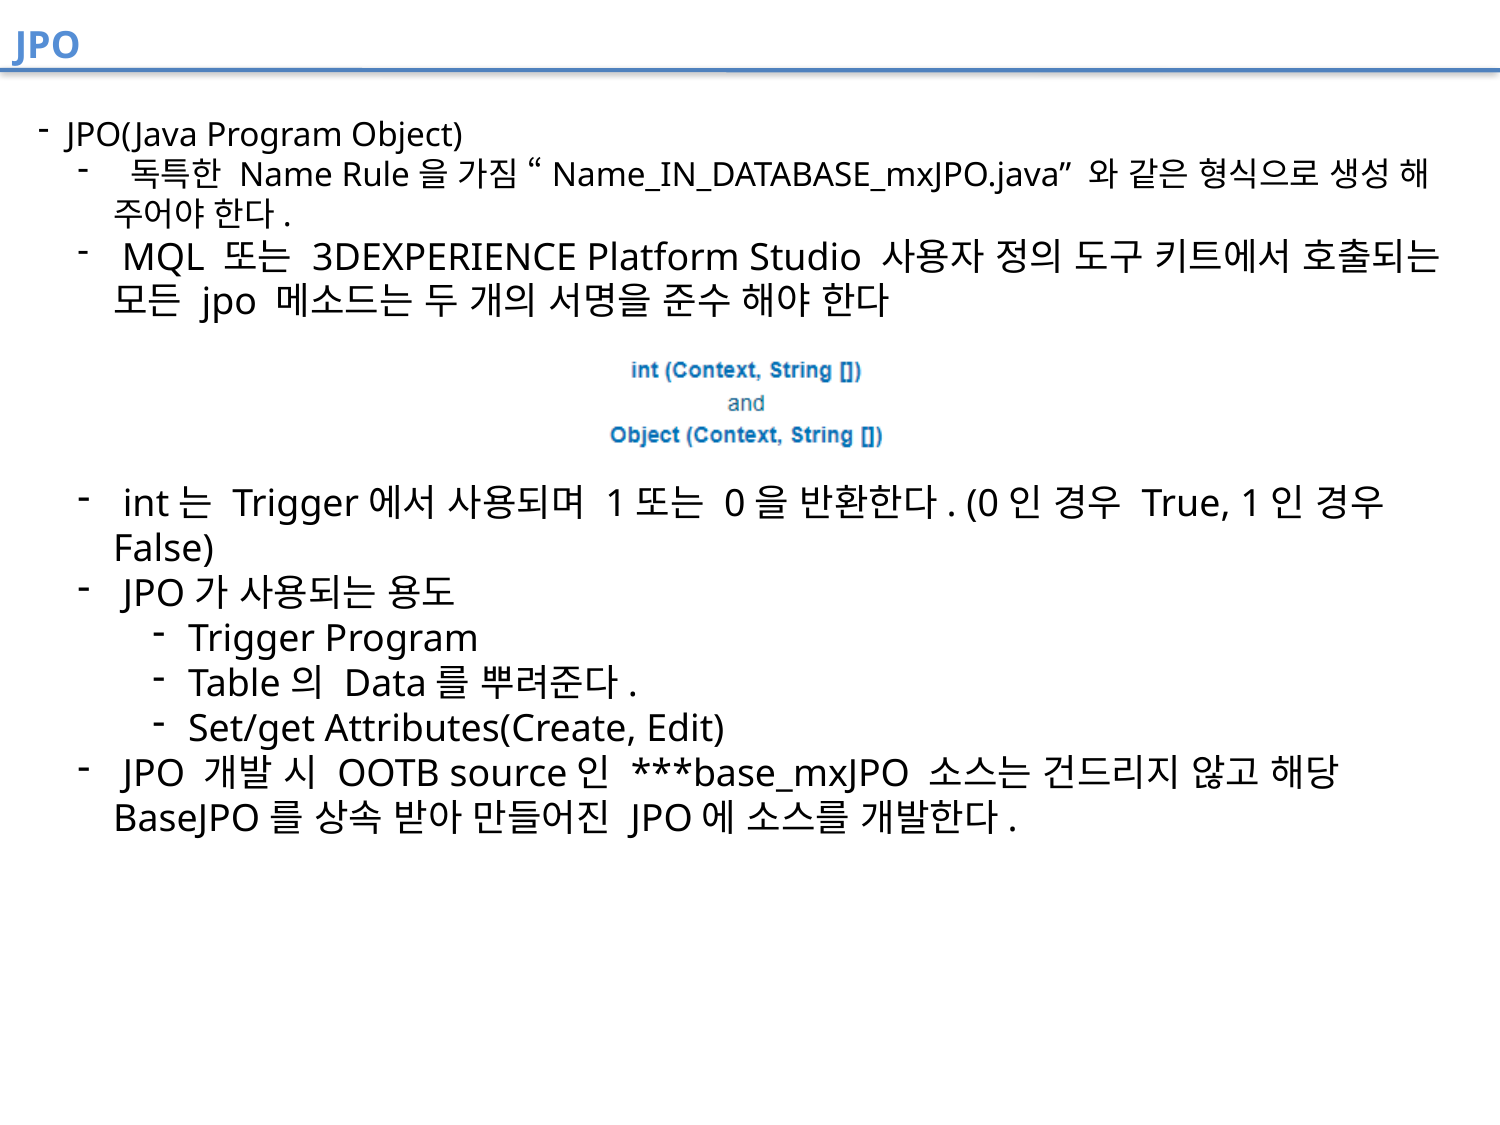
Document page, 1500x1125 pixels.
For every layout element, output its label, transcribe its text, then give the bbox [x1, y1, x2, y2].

text_box JPO(Java Program Object) 독특한 Name Rule을 가짐 “Name_IN_DATABASE_mxJPO.java” 와 같은 형식으로 생성 해 주어야 한다. MQL 또는 3DEXPERIENCE Platform Studio 사용자 정의 도구 키트에서 호출되는 모든 jpo 메소드는 두 개의 서명을 준수 해야 한다 [23, 105, 1477, 415]
text_box JPO [0, 13, 1090, 69]
text_box int는 Trigger에서 사용되며 1또는 0을 반환한다. (0인 경우 True, 1인 경우 False) JPO가 사용되는 용도 Trigger Program Table의 Data를 뿌려준다. Set/get Attributes(Create, Edit) JPO 개발 시 OOTB source인 ***base_mxJPO 소스는 건드리지 않고 해당 BaseJPO를 상속 받아 만들어진 JPO에 소스를 개발한다. [23, 472, 1477, 847]
picture [585, 351, 904, 457]
